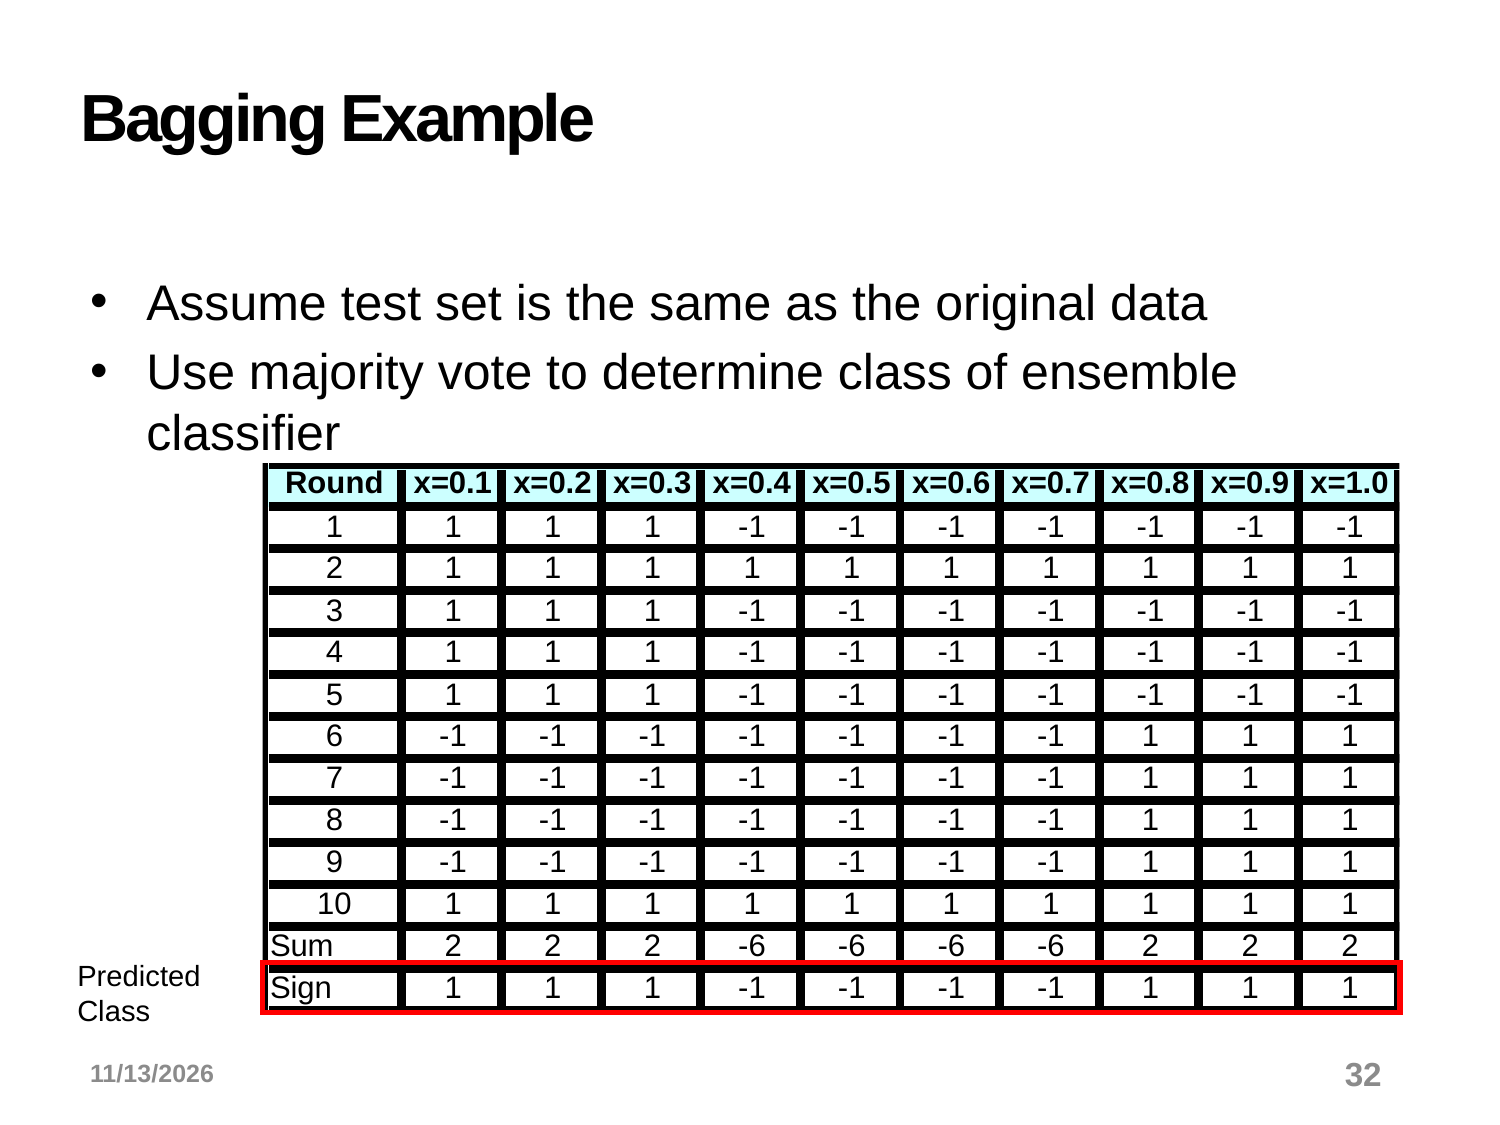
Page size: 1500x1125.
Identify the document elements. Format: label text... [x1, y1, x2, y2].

list Assume test set is the same as the original data Use majority vote to determine class of ensemble classifier [74, 262, 1426, 1006]
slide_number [75, 1042, 425, 1103]
title Bagging Example [64, 45, 1069, 185]
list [262, 463, 1401, 1013]
text_box Predicted Class [62, 949, 250, 1035]
slide_number 32 [1059, 1042, 1397, 1103]
